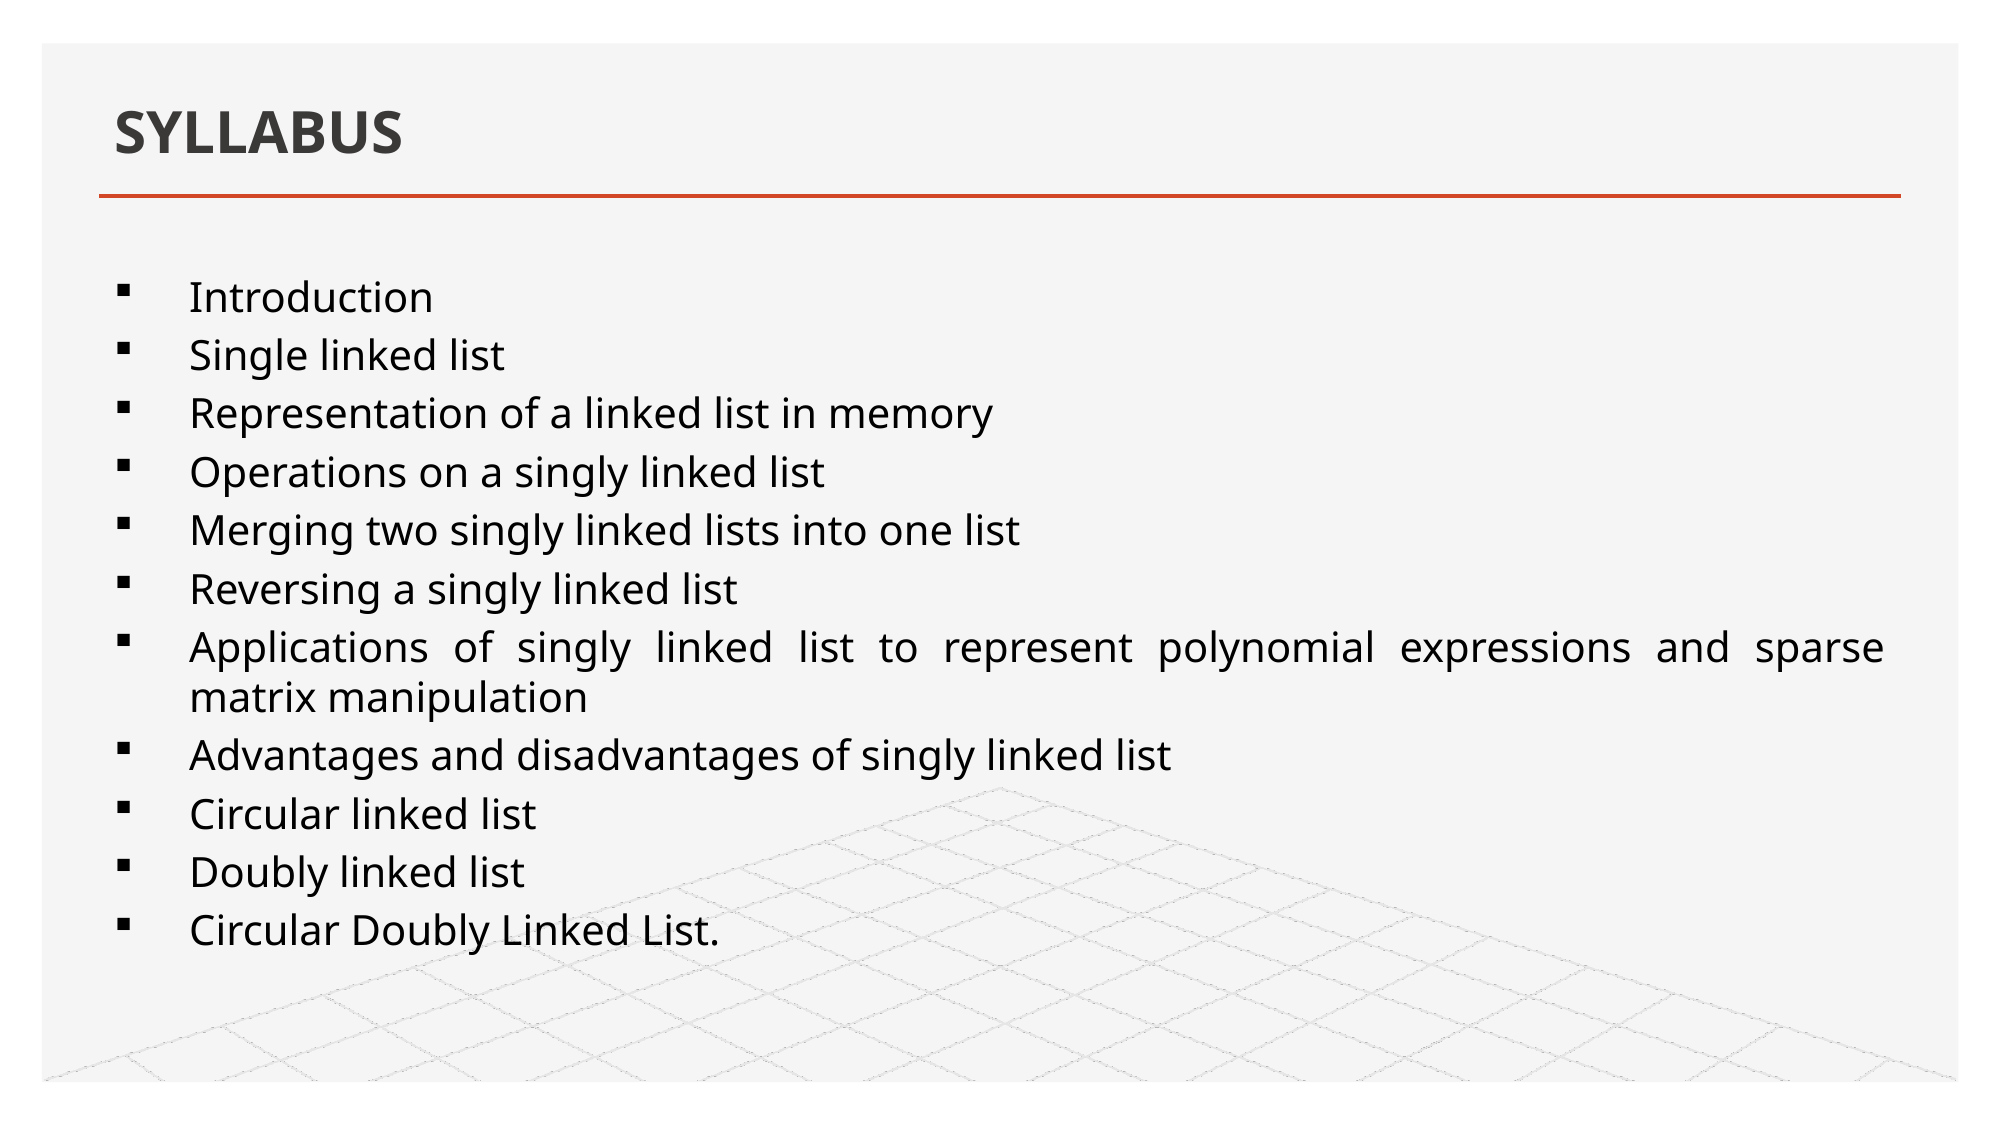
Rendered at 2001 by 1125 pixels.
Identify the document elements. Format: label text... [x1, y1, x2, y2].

list Introduction Single linked list Representation of a linked list in memory Operations on a singly linked list Merging two singly linked lists into one list Reversing a singly linked list Applications of singly linked list to represent polynomial expressions and sparse matrix manipulation Advantages and disadvantages of singly linked list Circular linked list Doubly linked list Circular Doubly Linked List. [99, 263, 1901, 1014]
picture [44, 787, 1956, 1081]
title SYLLABUS [99, 73, 1901, 197]
